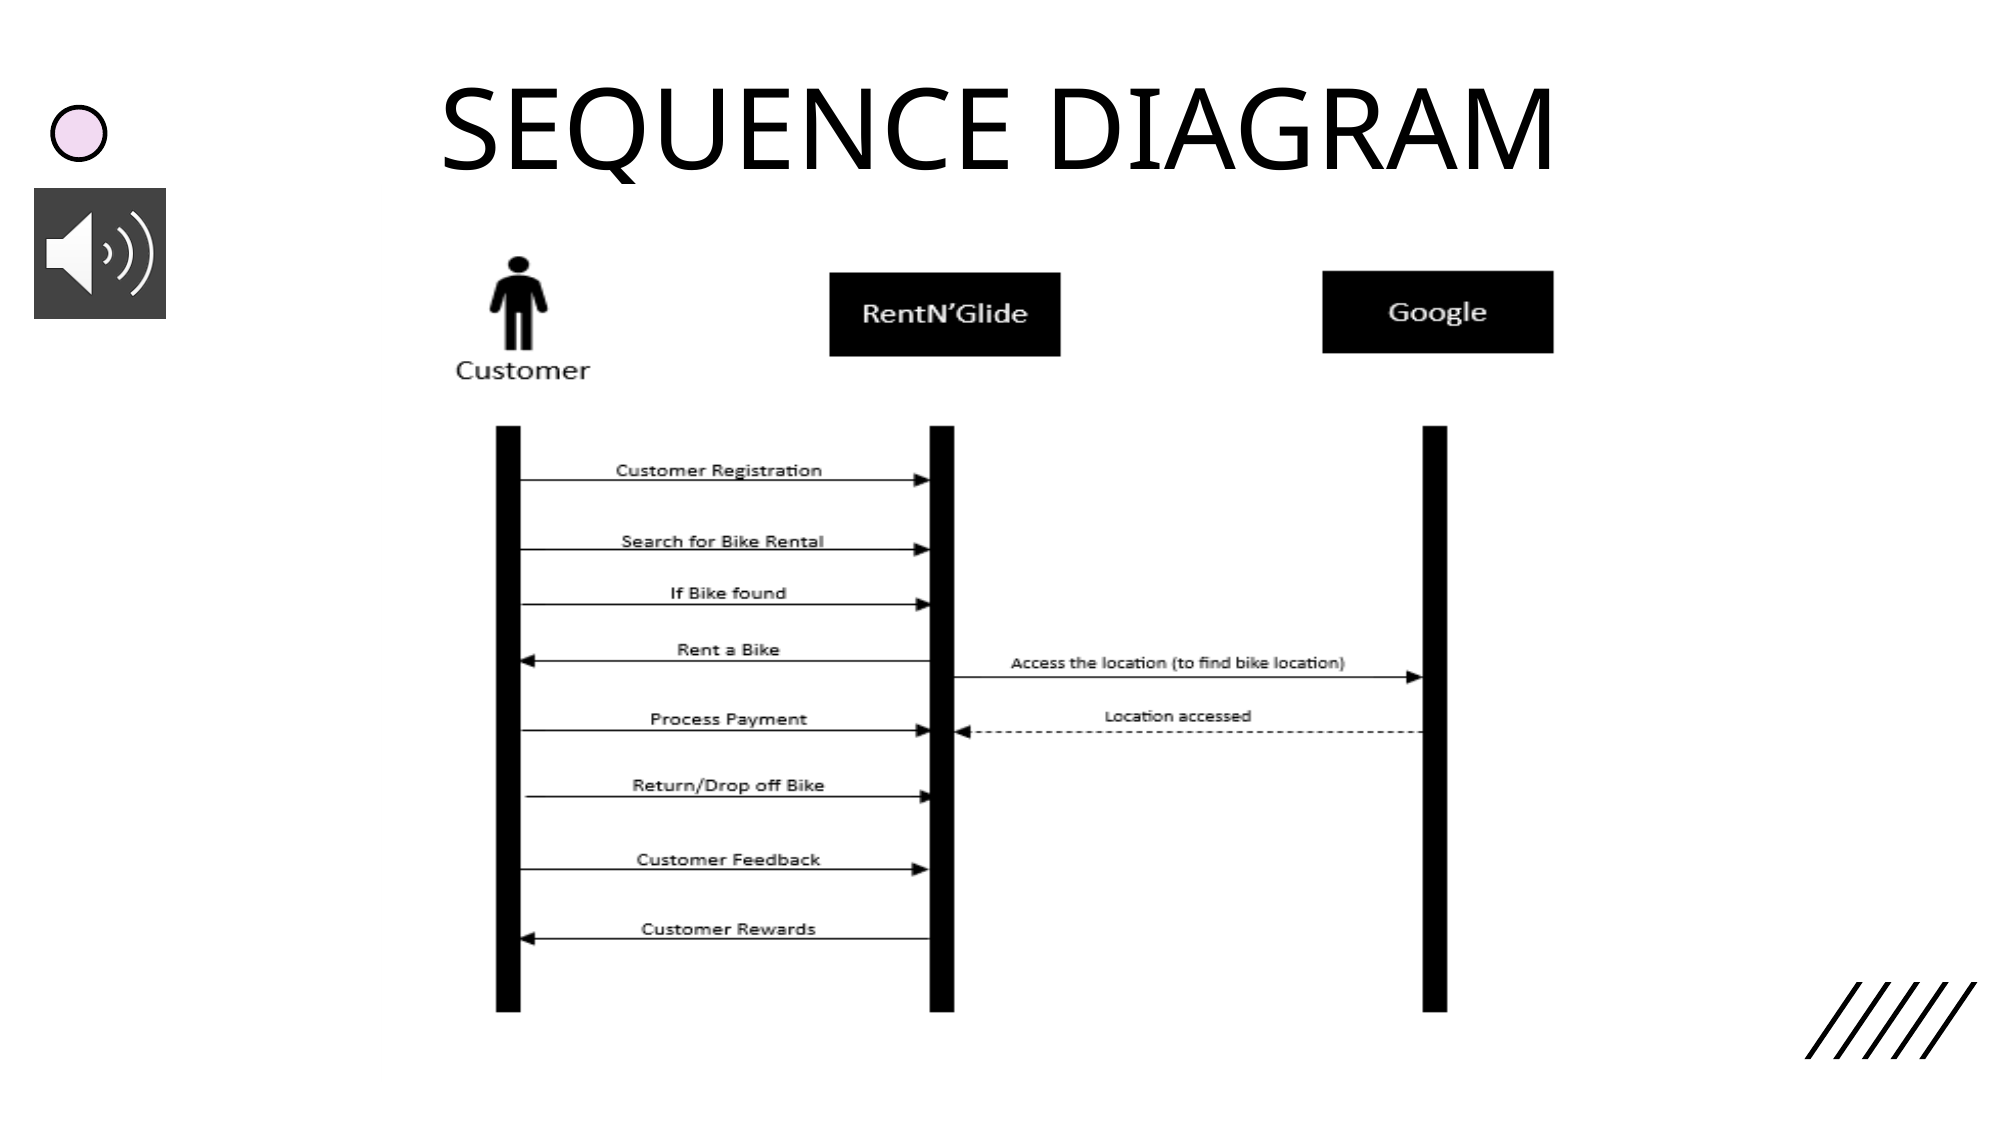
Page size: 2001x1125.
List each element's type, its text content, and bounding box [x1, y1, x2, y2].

picture [32, 186, 167, 321]
title SEQUENCE DIAGRAM [137, 24, 1863, 242]
picture [380, 184, 1683, 1082]
